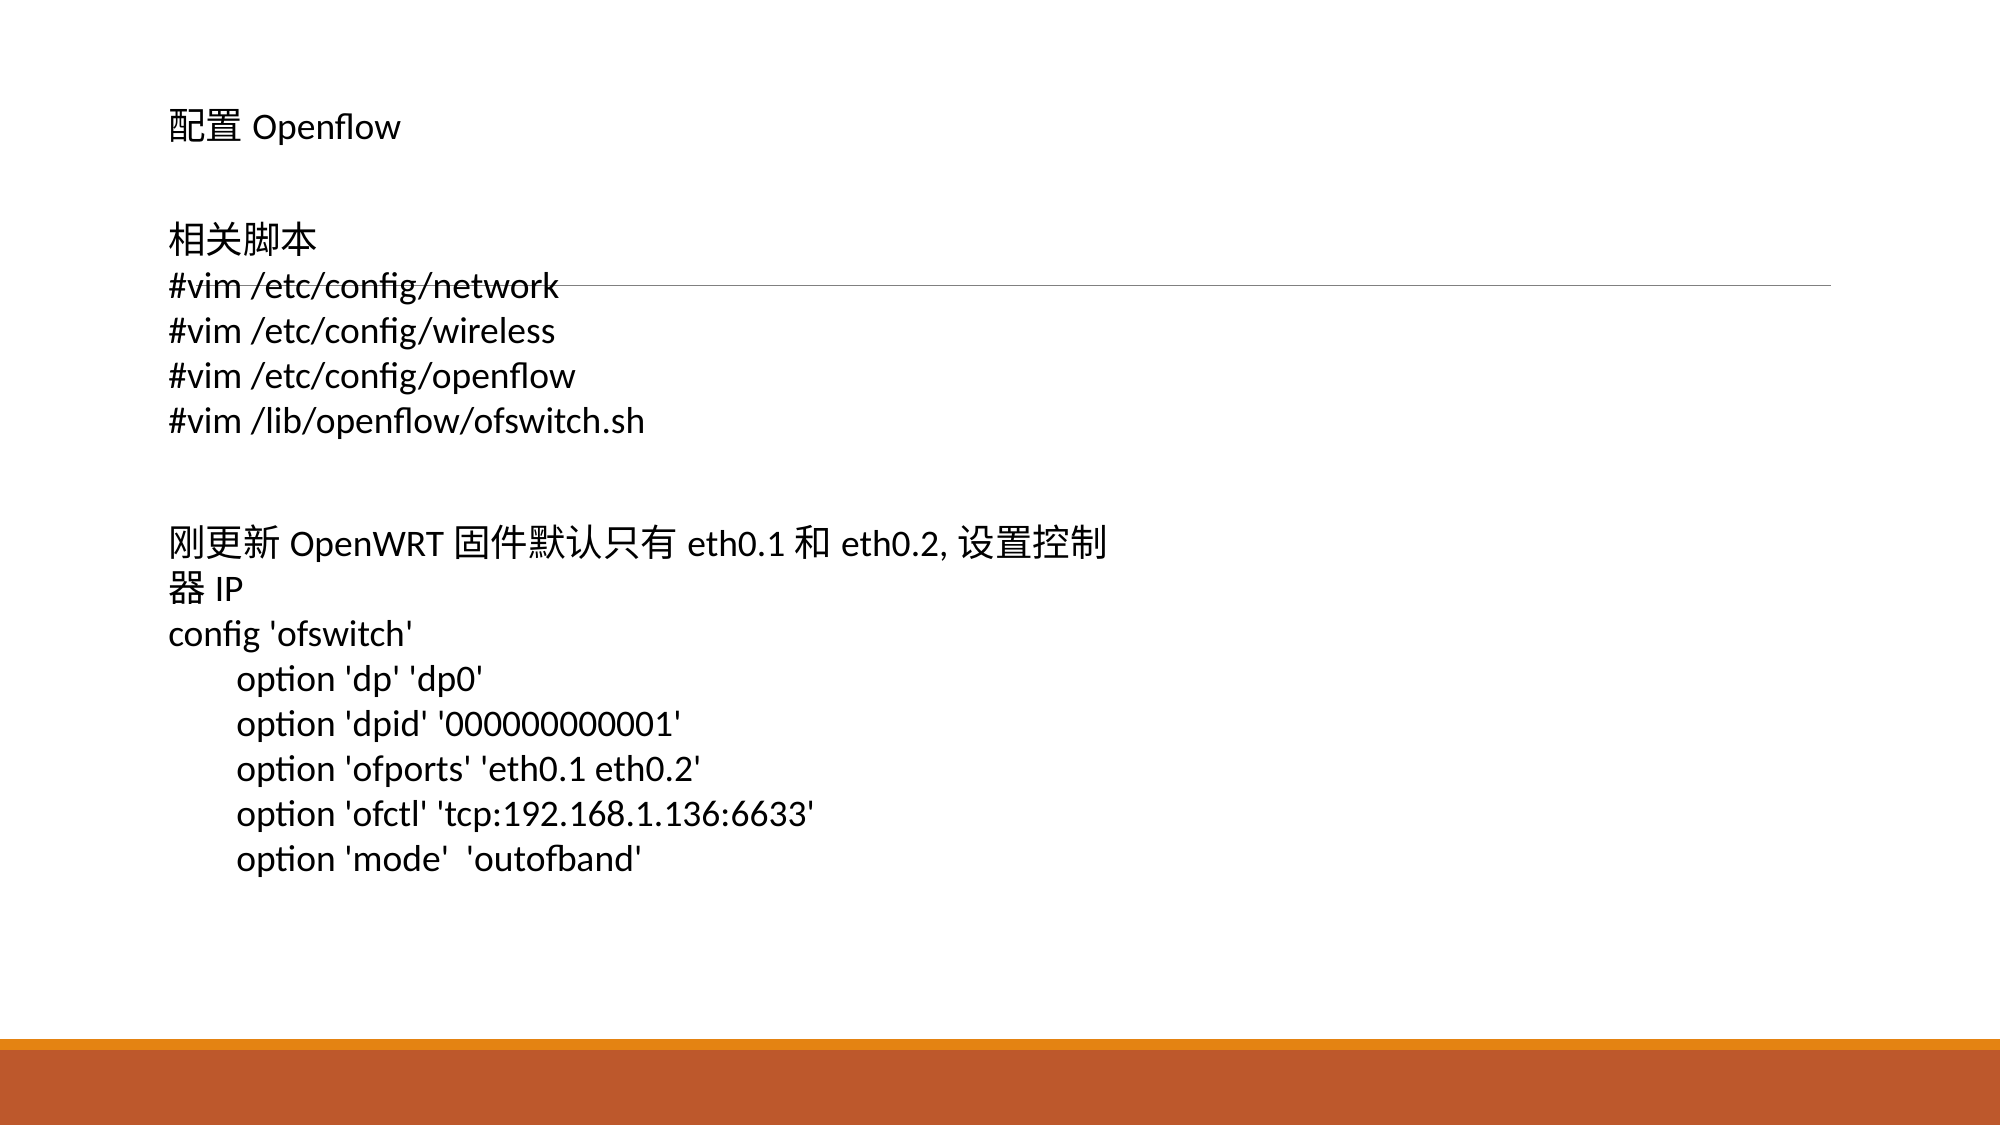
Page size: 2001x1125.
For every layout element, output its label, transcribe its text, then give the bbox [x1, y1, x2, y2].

text_box 刚更新OpenWRT固件默认只有eth0.1和eth0.2,设置控制器IP config 'ofswitch' option 'dp' 'dp0' option 'dpid' '000000000001' option 'ofports' 'eth0.1 eth0.2' option 'ofctl' 'tcp:192.168.1.136:6633' option 'mode' 'outofband' [153, 511, 1154, 887]
text_box 配置Openflow [153, 94, 422, 155]
text_box 相关脚本 #vim /etc/config/network #vim /etc/config/wireless #vim /etc/config/openflow #vim /lib/openflow/ofswitch.sh [153, 208, 774, 449]
